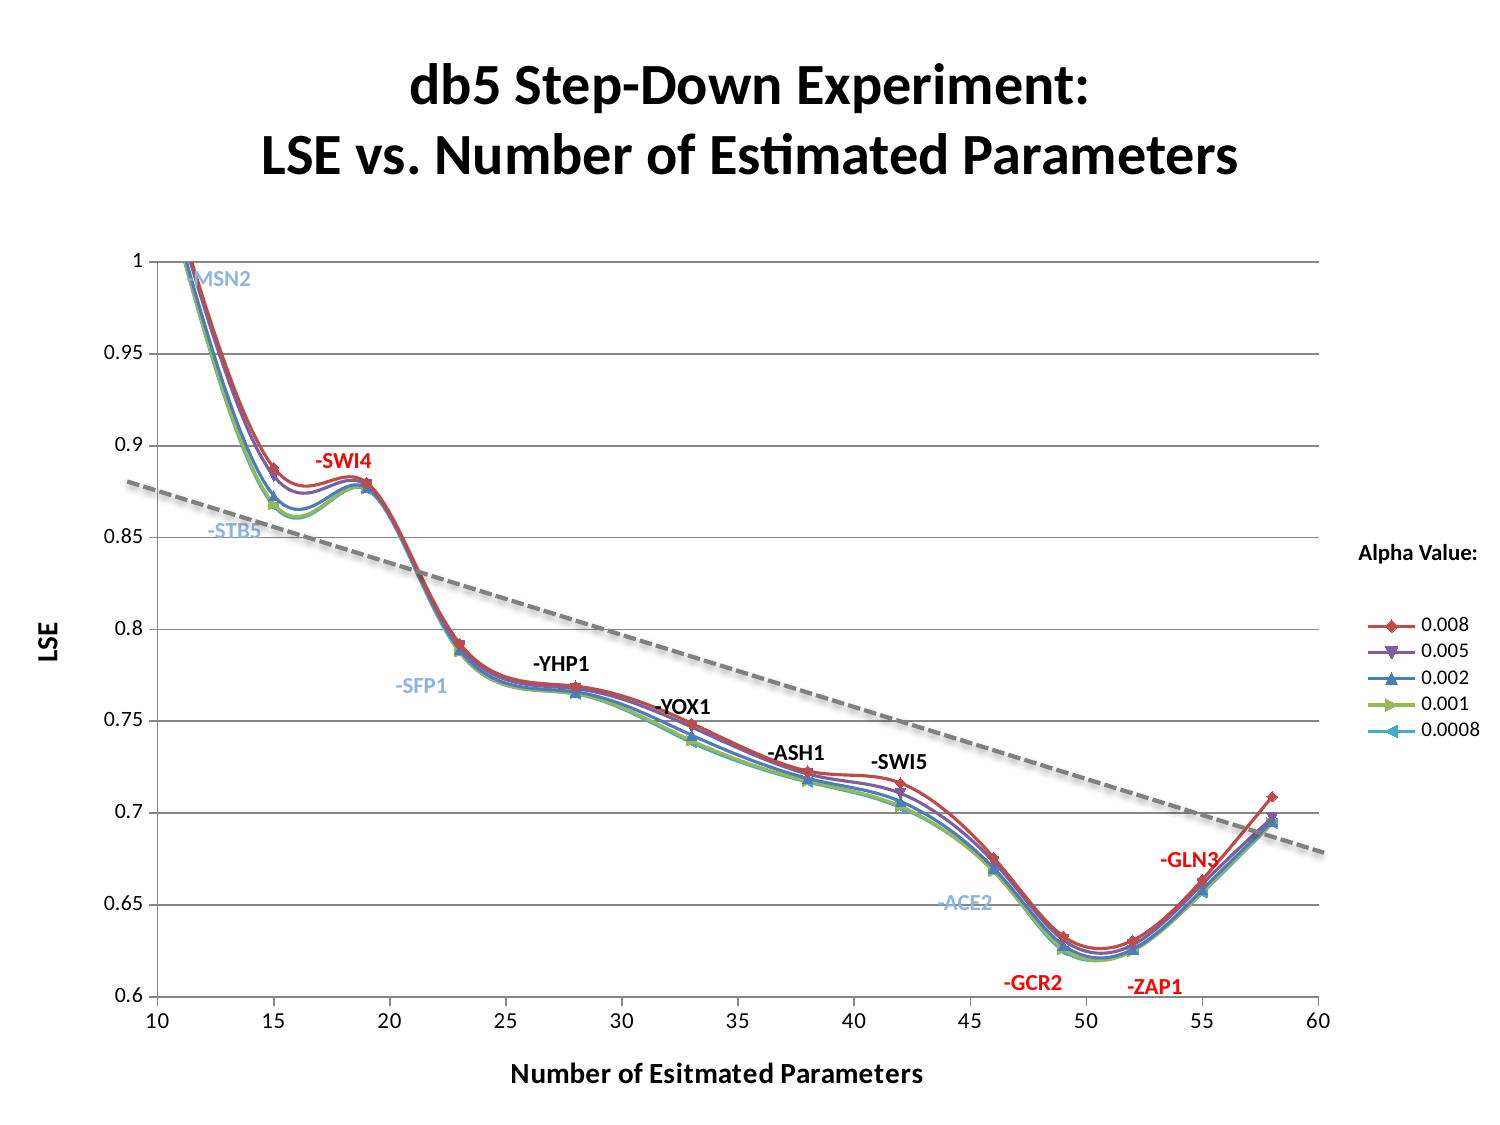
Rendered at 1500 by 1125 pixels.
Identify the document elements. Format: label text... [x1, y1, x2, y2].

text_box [127, 481, 1325, 853]
chart [0, 232, 1500, 1125]
title db5 Step-Down Experiment: LSE vs. Number of Estimated Parameters [0, 0, 1500, 232]
